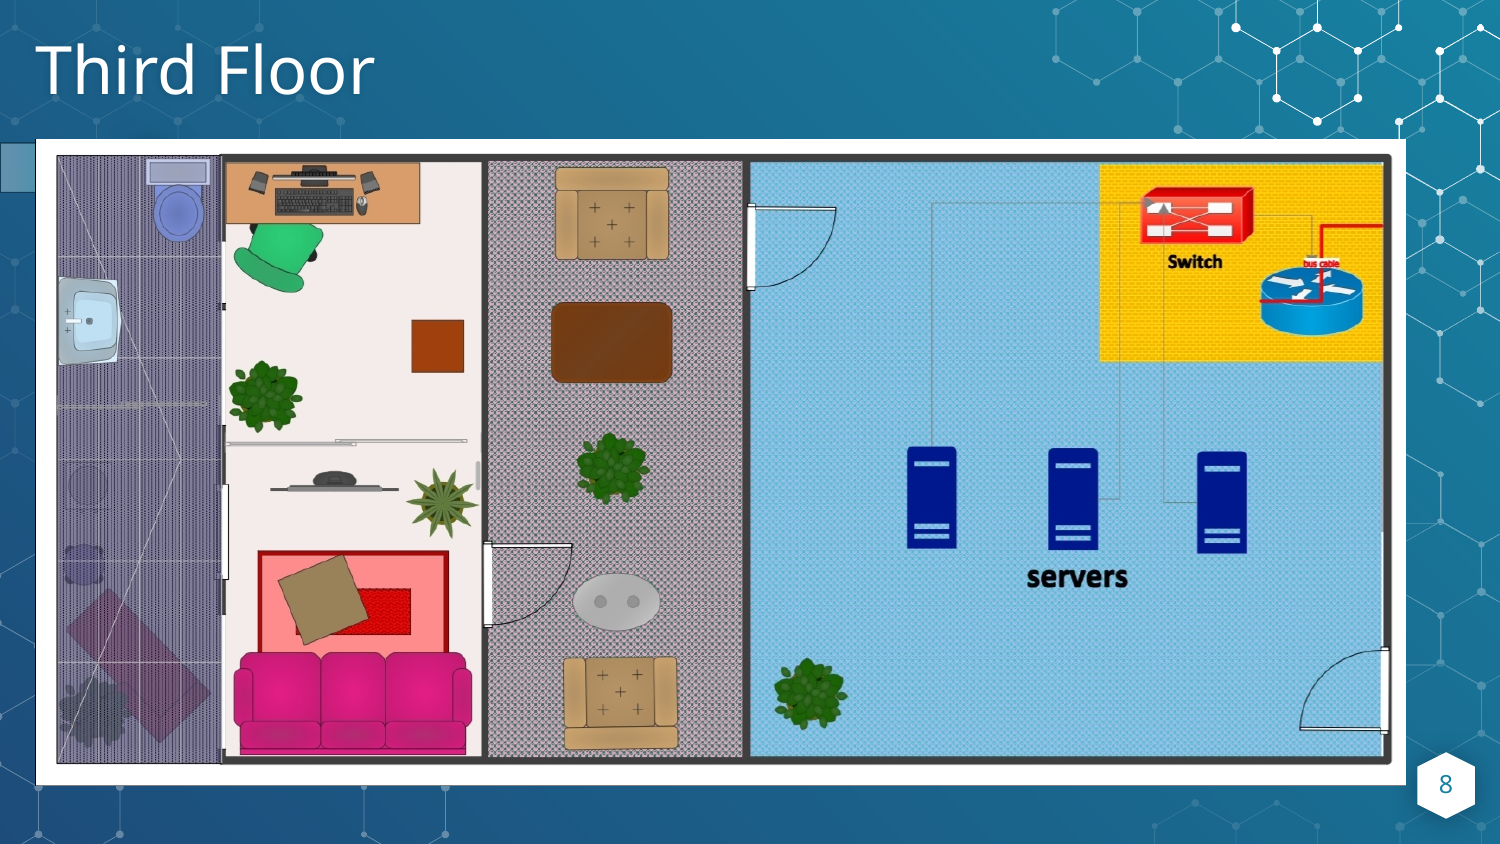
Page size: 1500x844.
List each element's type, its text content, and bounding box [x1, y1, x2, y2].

title Third Floor [35, 44, 1140, 103]
slide_number 8 [1417, 752, 1475, 819]
picture [35, 139, 1406, 786]
